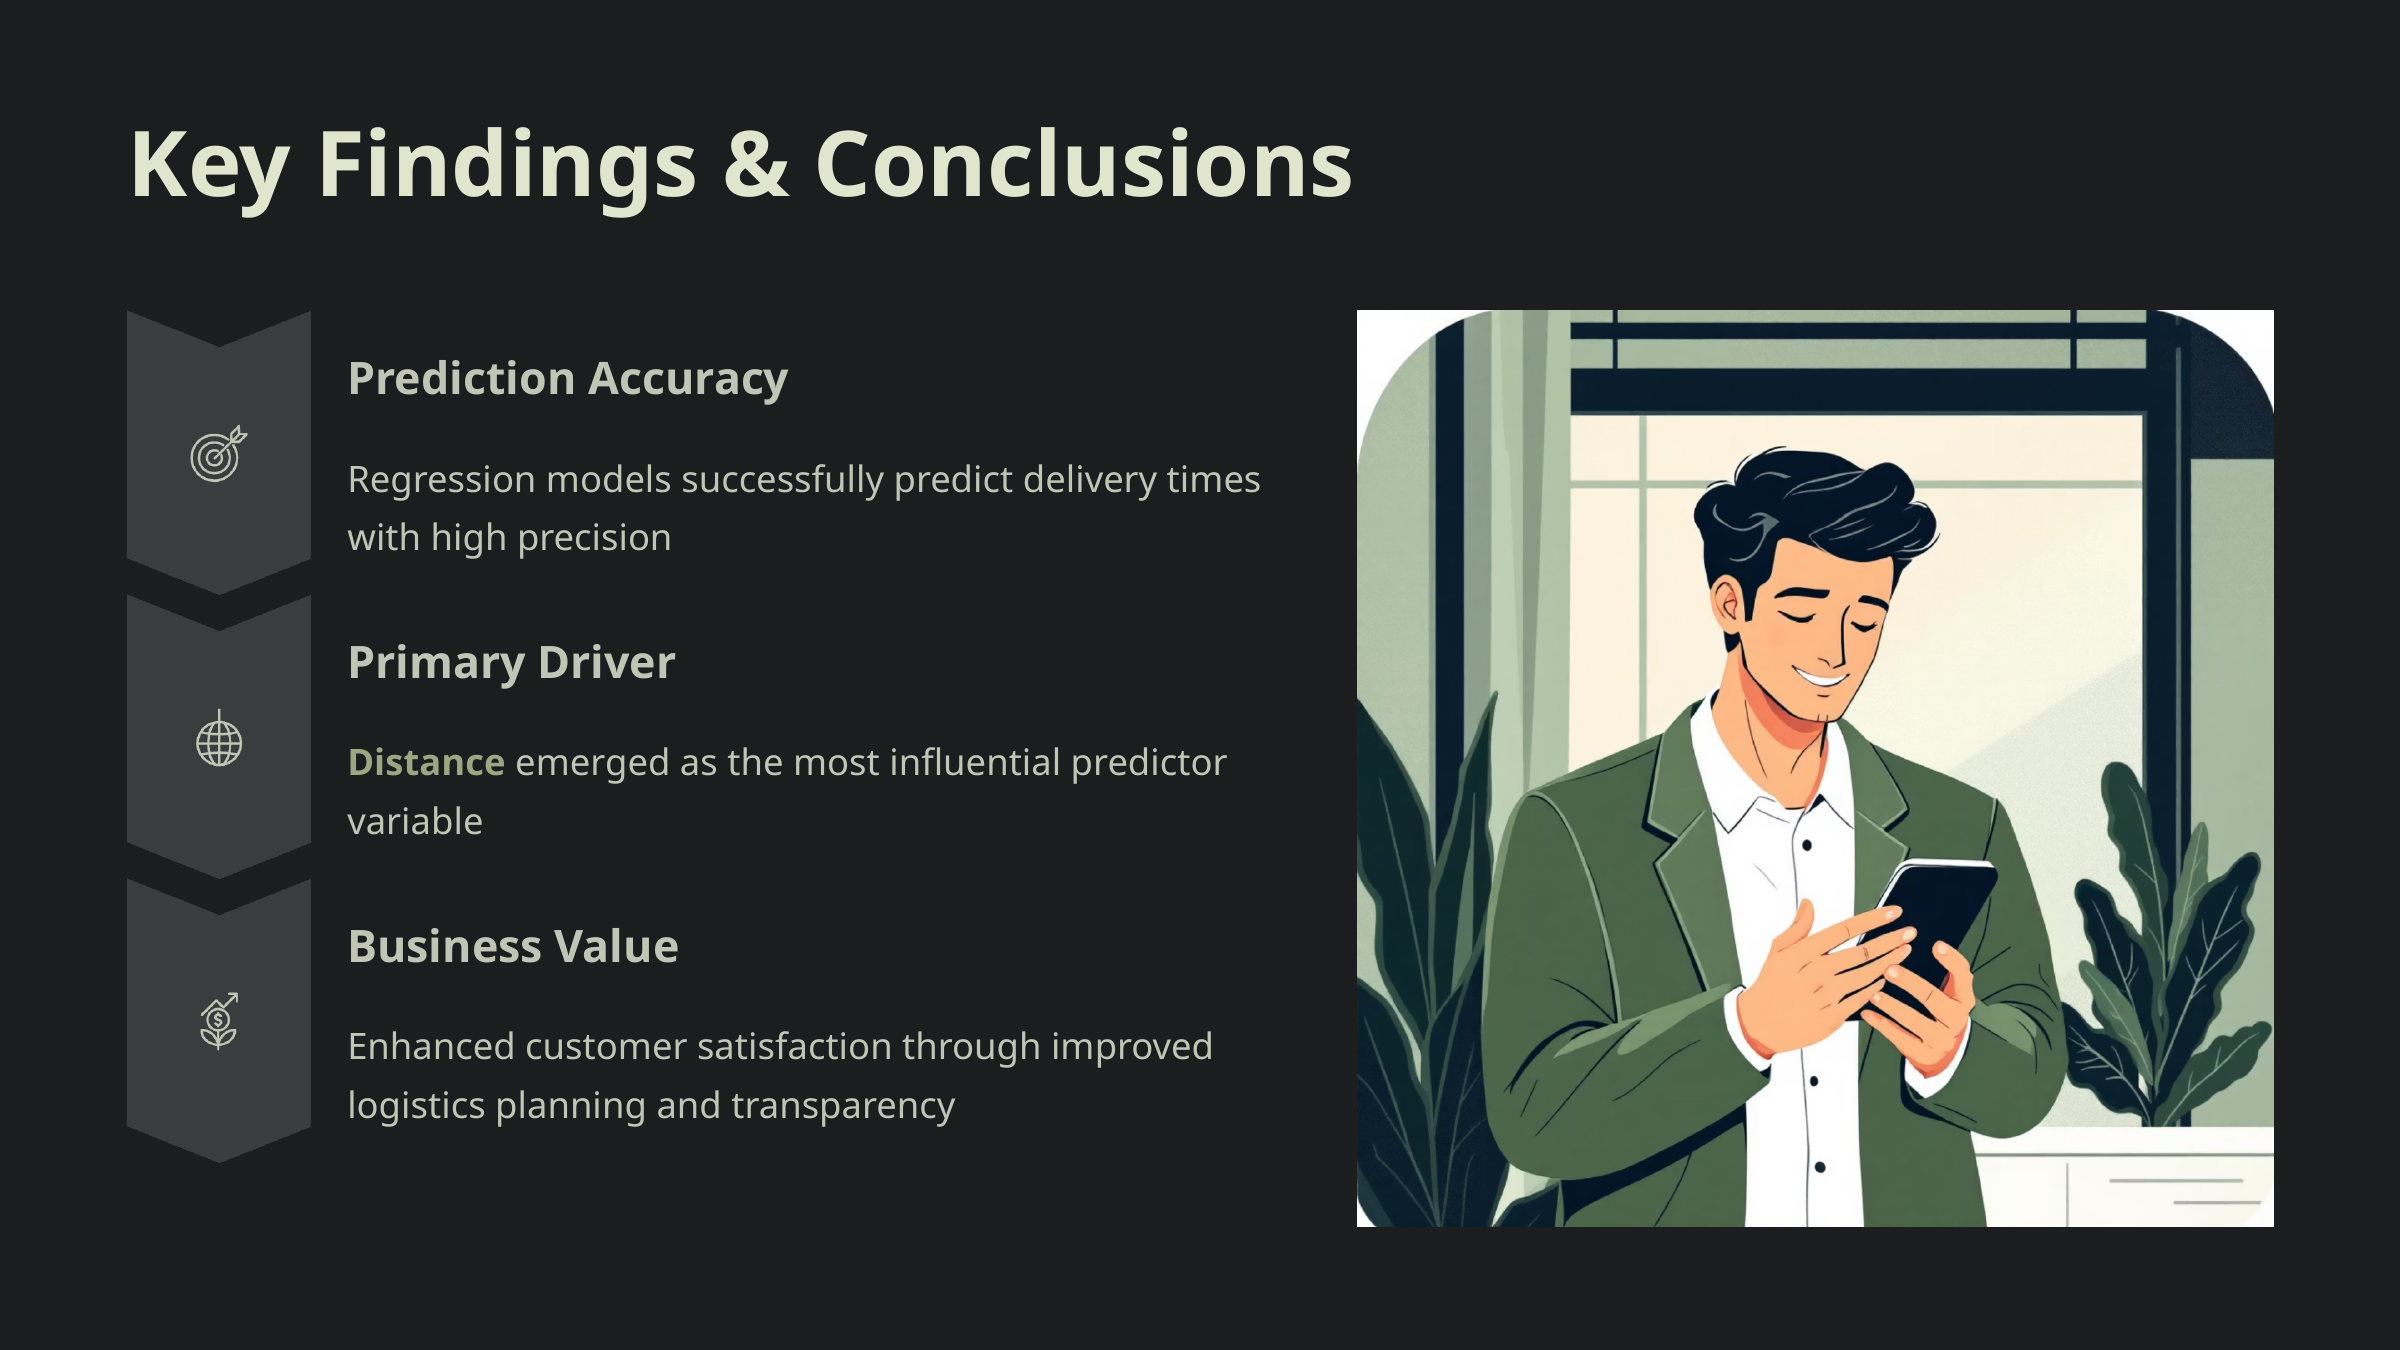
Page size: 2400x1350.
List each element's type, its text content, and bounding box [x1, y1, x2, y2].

picture [1357, 310, 2274, 1227]
text_box Enhanced customer satisfaction through improved logistics planning and transparency [347, 1008, 1267, 1126]
text_box Business Value [347, 914, 805, 972]
picture [127, 310, 311, 1163]
text_box Key Findings & Conclusions [127, 100, 1253, 215]
text_box Primary Driver [347, 631, 805, 689]
text_box Regression models successfully predict delivery times with high precision [347, 441, 1267, 558]
text_box Prediction Accuracy [347, 347, 805, 405]
text_box Distance emerged as the most influential predictor variable [347, 724, 1267, 842]
